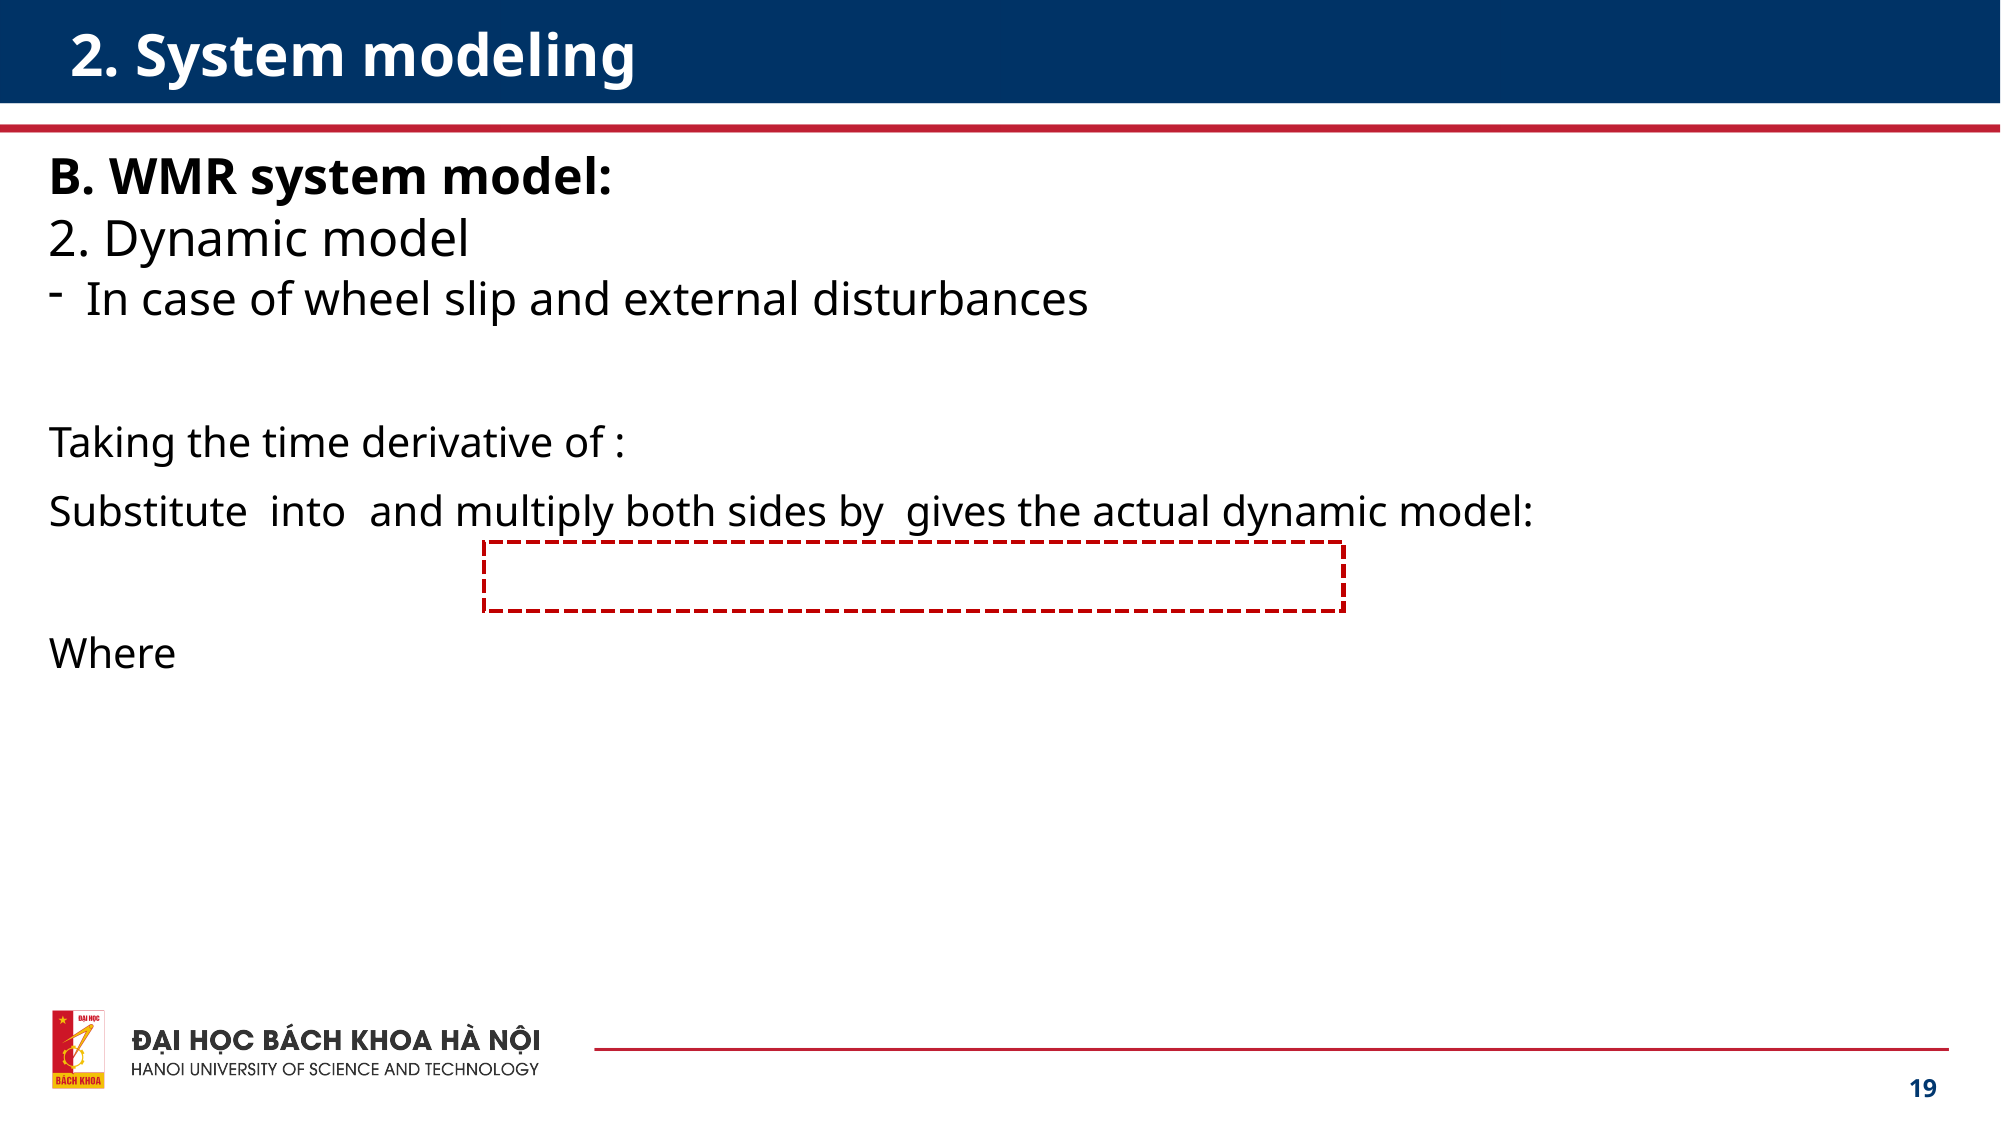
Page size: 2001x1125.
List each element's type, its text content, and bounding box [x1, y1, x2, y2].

text_box 2. Dynamic model [34, 205, 1923, 287]
title 2. System modeling [55, 18, 1945, 90]
slide_number 19 [1502, 1065, 1953, 1125]
list B. WMR system model: [34, 143, 1923, 205]
text_box [483, 541, 1345, 612]
picture [0, 0, 2001, 1125]
